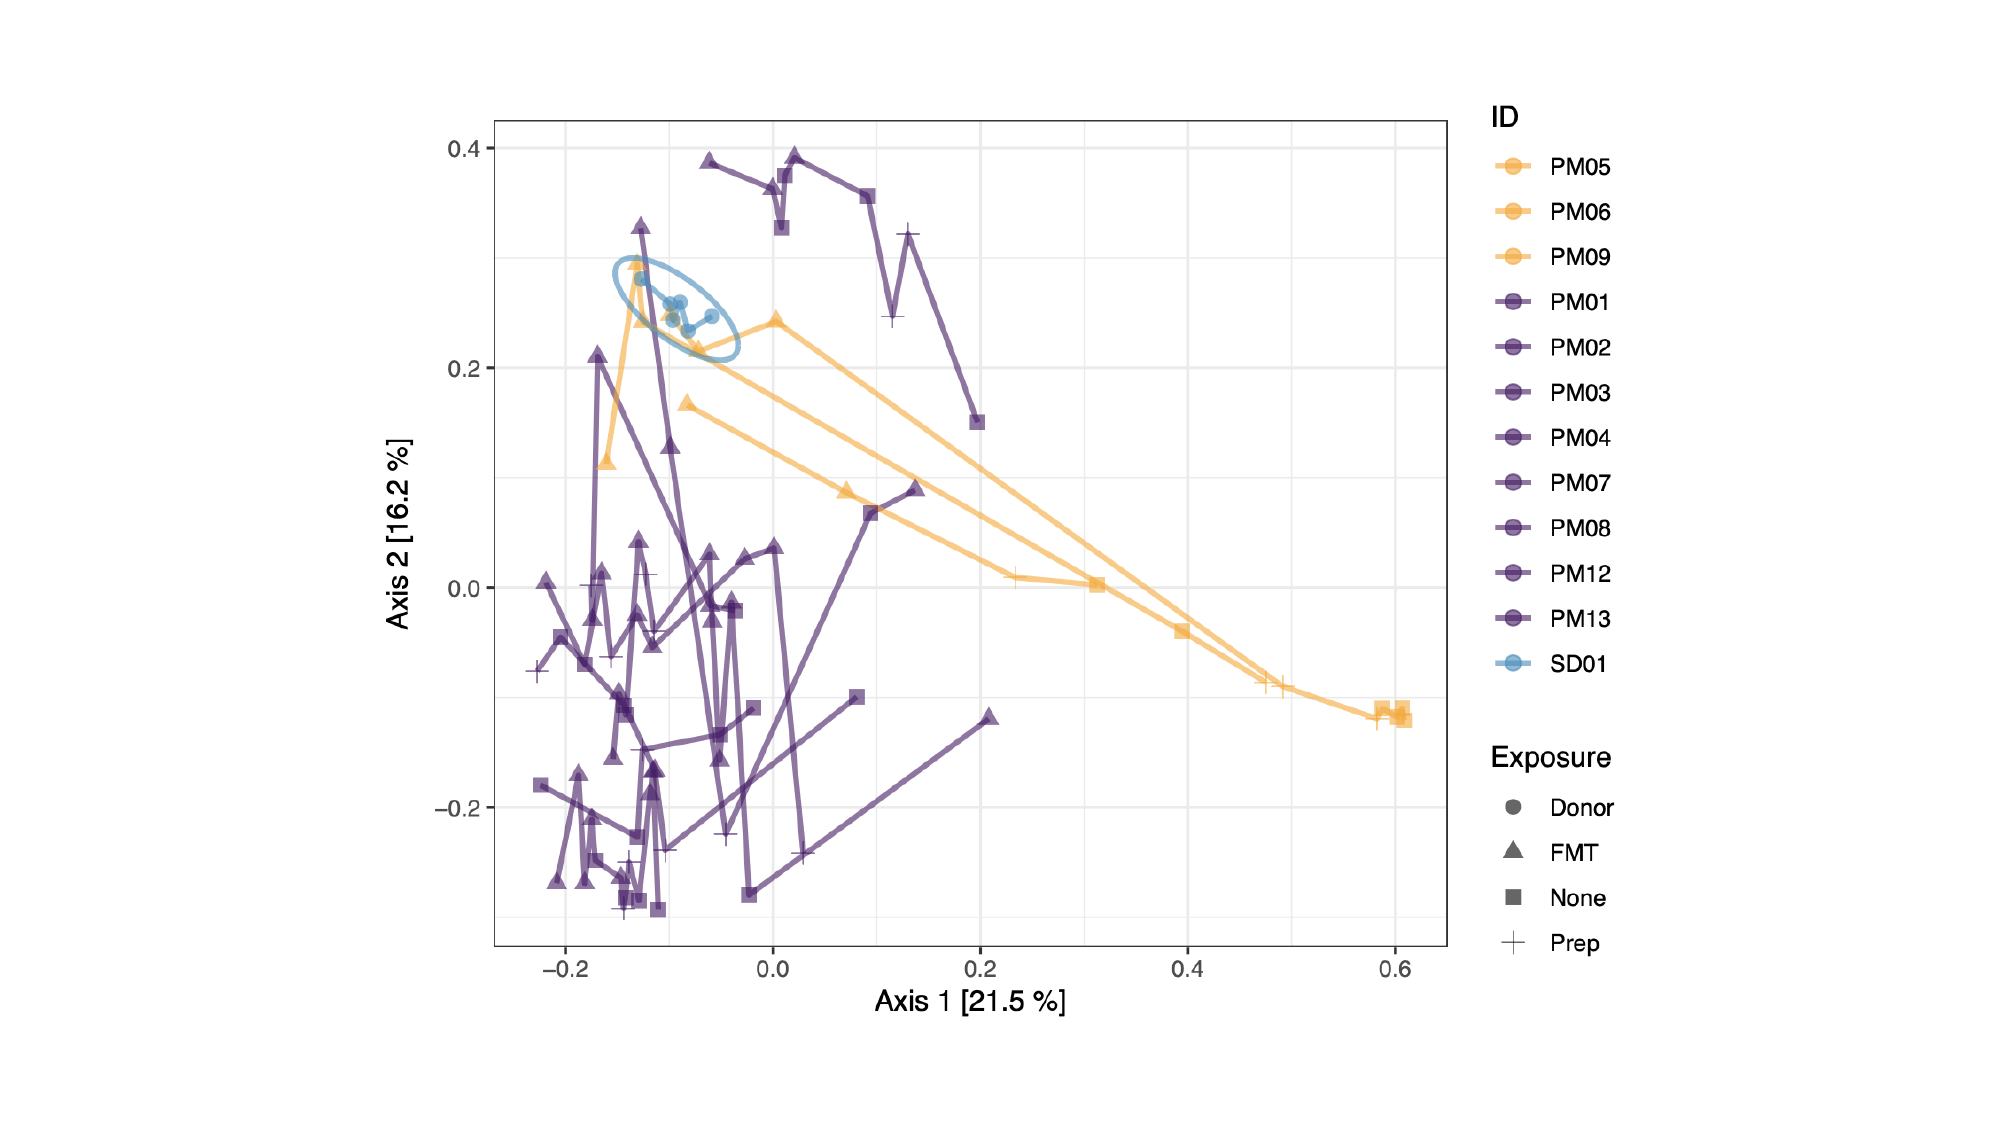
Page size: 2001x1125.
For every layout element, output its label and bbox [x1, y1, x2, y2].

picture [362, 98, 1638, 1027]
